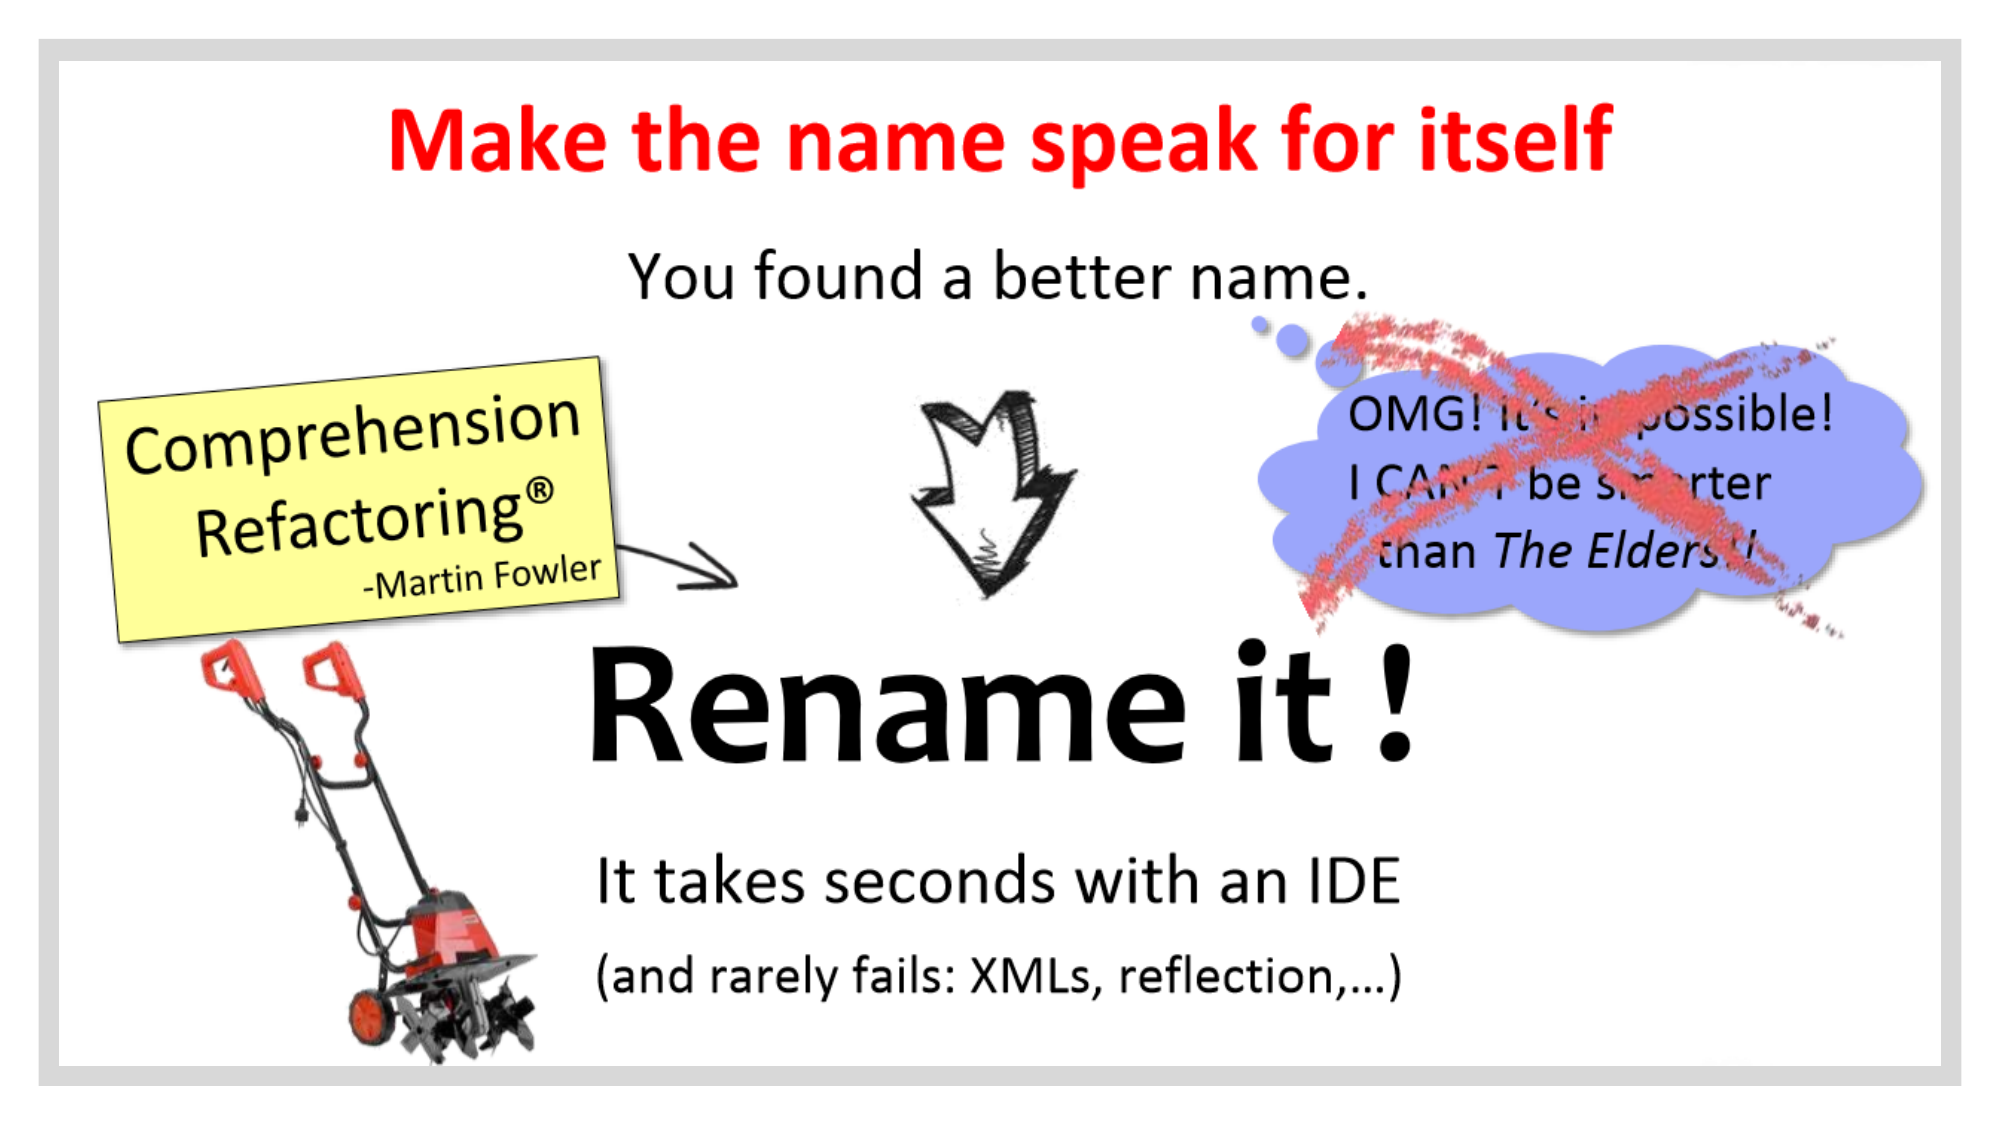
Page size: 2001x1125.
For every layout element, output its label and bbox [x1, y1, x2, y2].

picture [59, 61, 1941, 1066]
